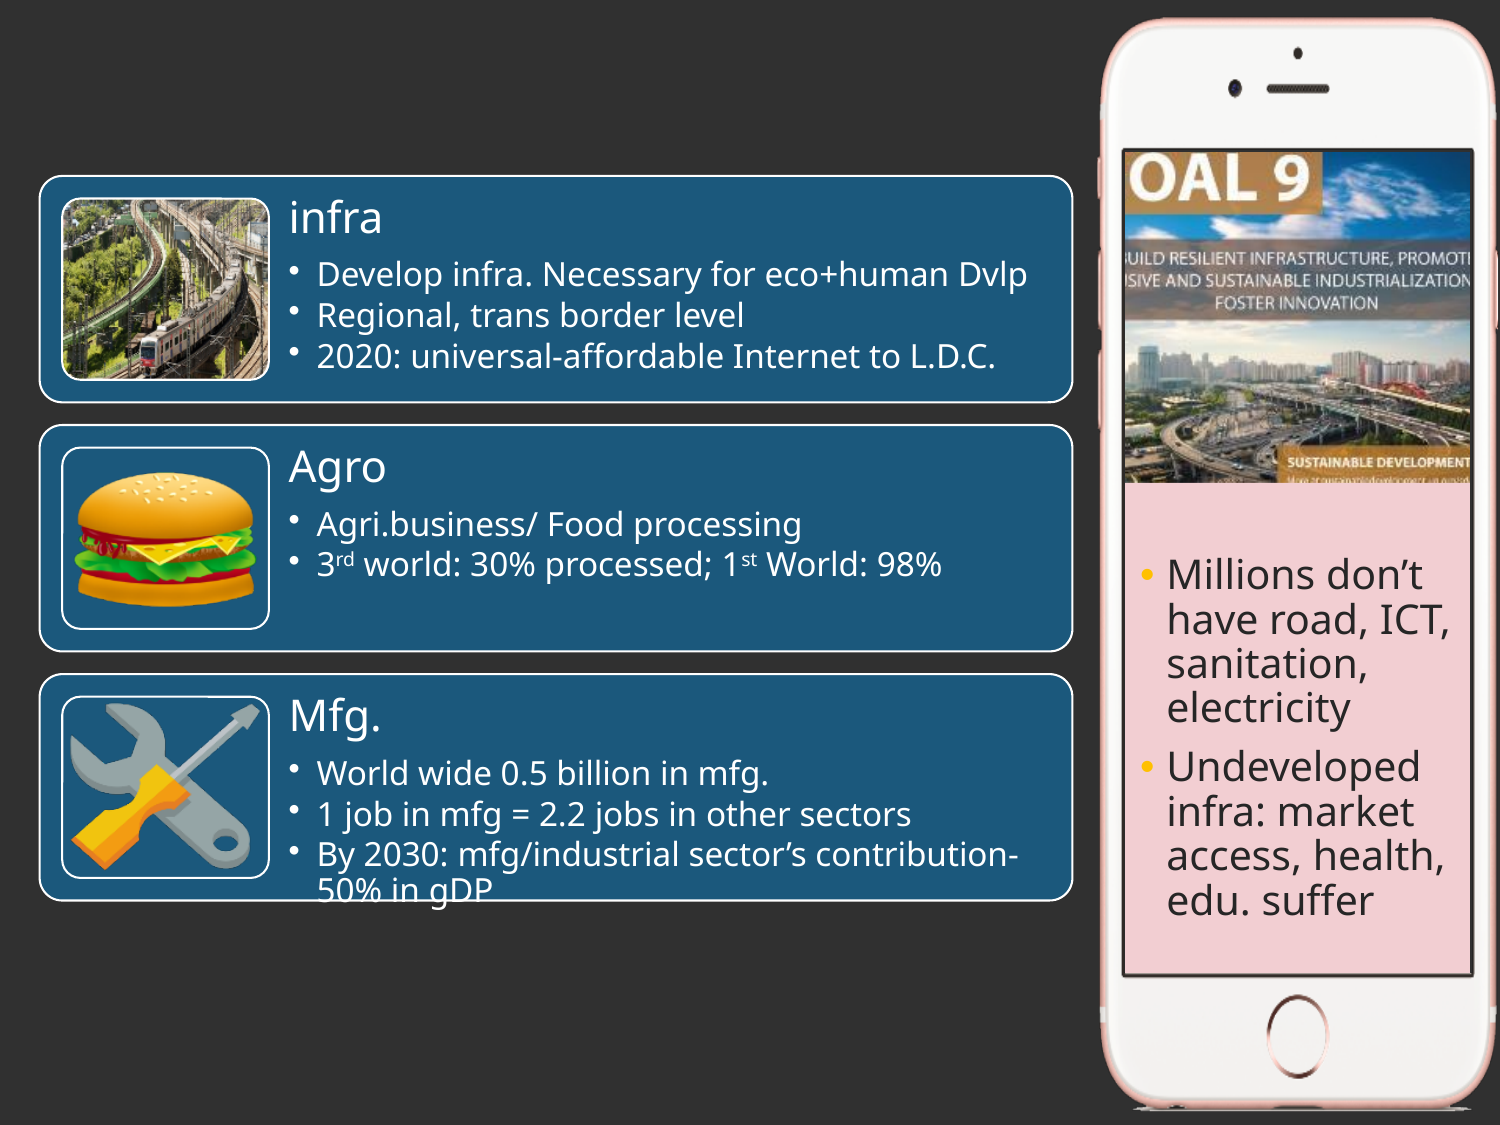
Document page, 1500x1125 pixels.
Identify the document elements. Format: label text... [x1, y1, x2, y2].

picture [1089, 0, 1500, 1125]
list Millions don’t have road, ICT, sanitation, electricity Undeveloped infra: market access, health, edu. suffer [1125, 483, 1470, 973]
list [39, 175, 1073, 901]
